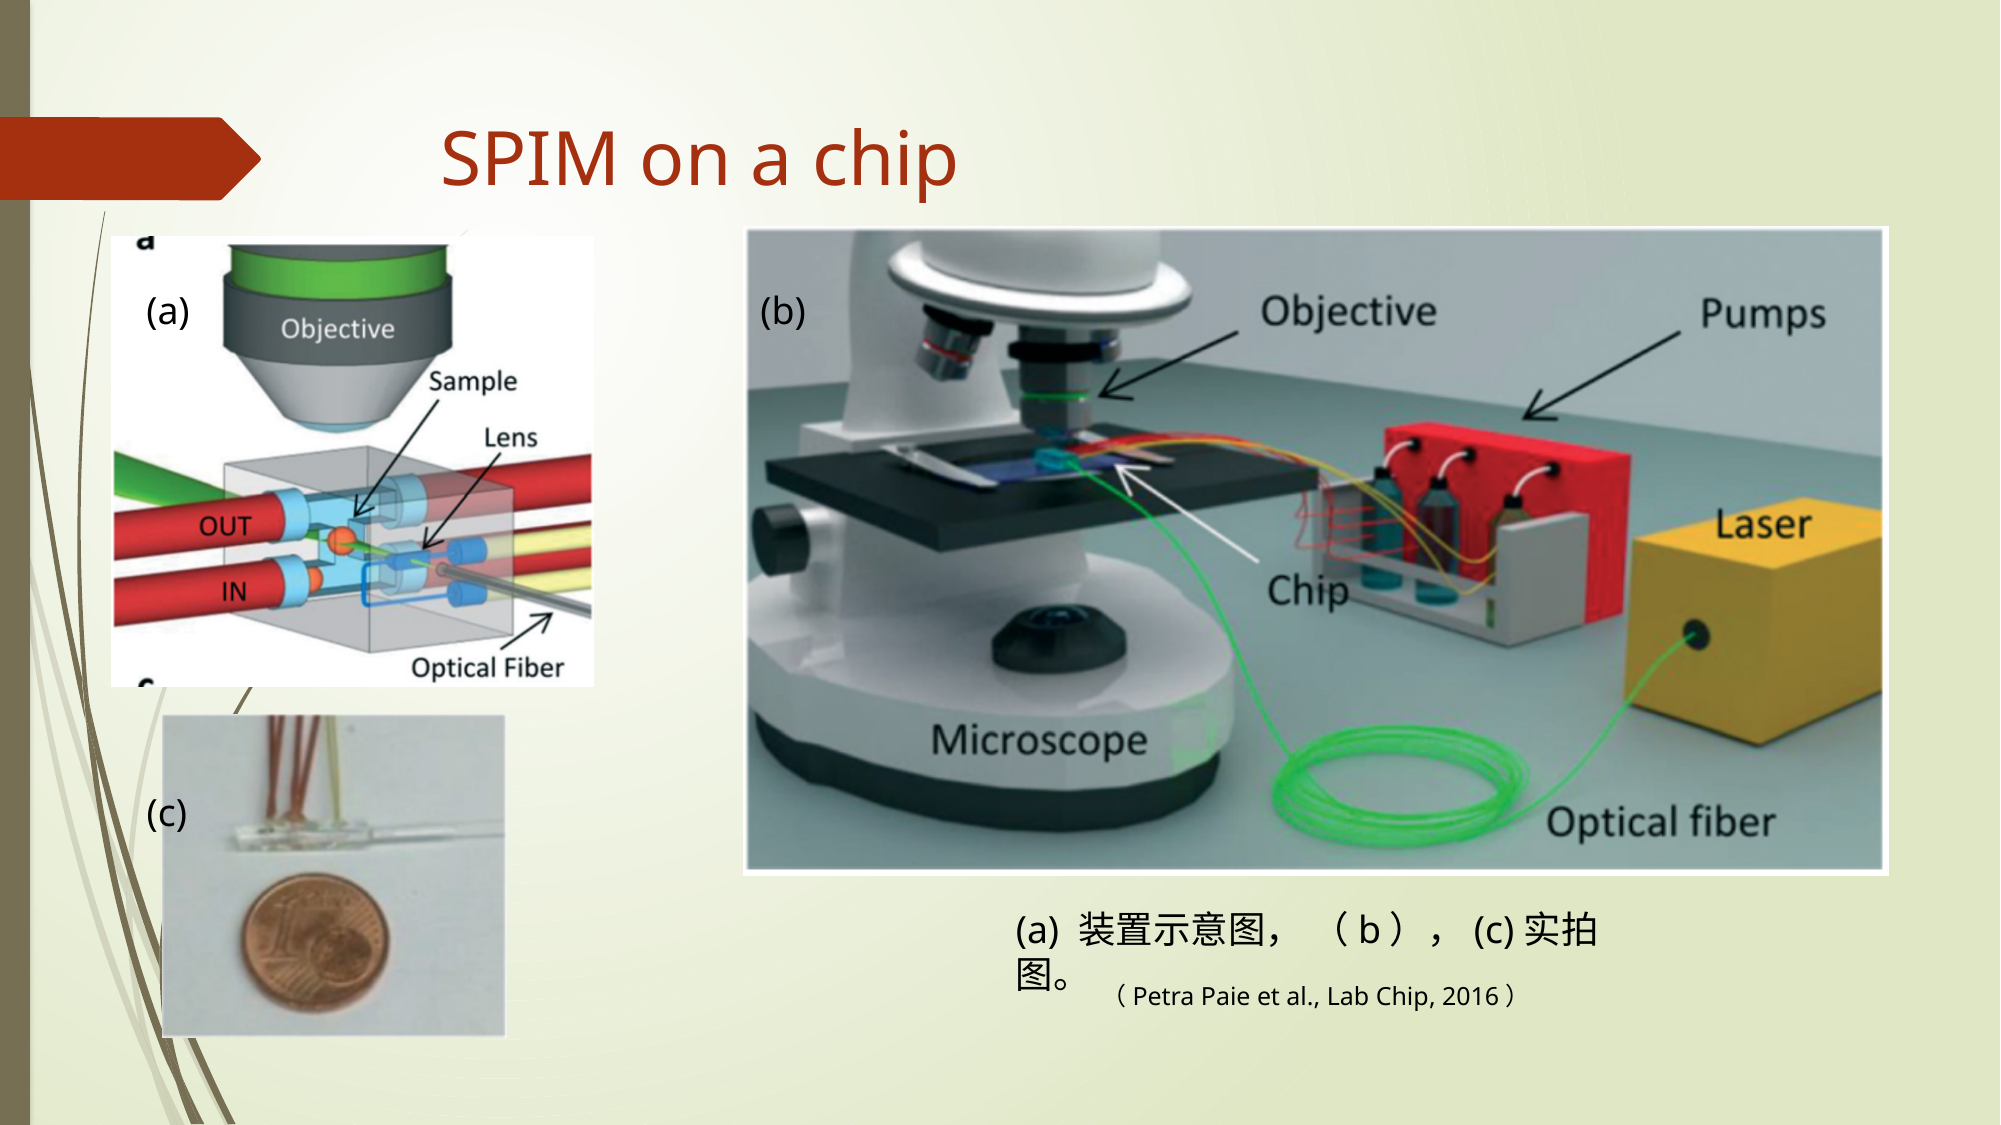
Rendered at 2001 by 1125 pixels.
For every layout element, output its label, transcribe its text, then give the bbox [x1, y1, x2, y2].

text_box （Petra Paie et al., Lab Chip, 2016） [1086, 973, 1546, 1019]
text_box (a) 装置示意图， （b），(c)实拍图。 [1001, 898, 1632, 1004]
picture [110, 235, 594, 688]
picture [162, 714, 507, 1038]
picture [743, 225, 1889, 877]
text_box (c) [131, 782, 157, 842]
title SPIM on a chip [425, 102, 1888, 227]
